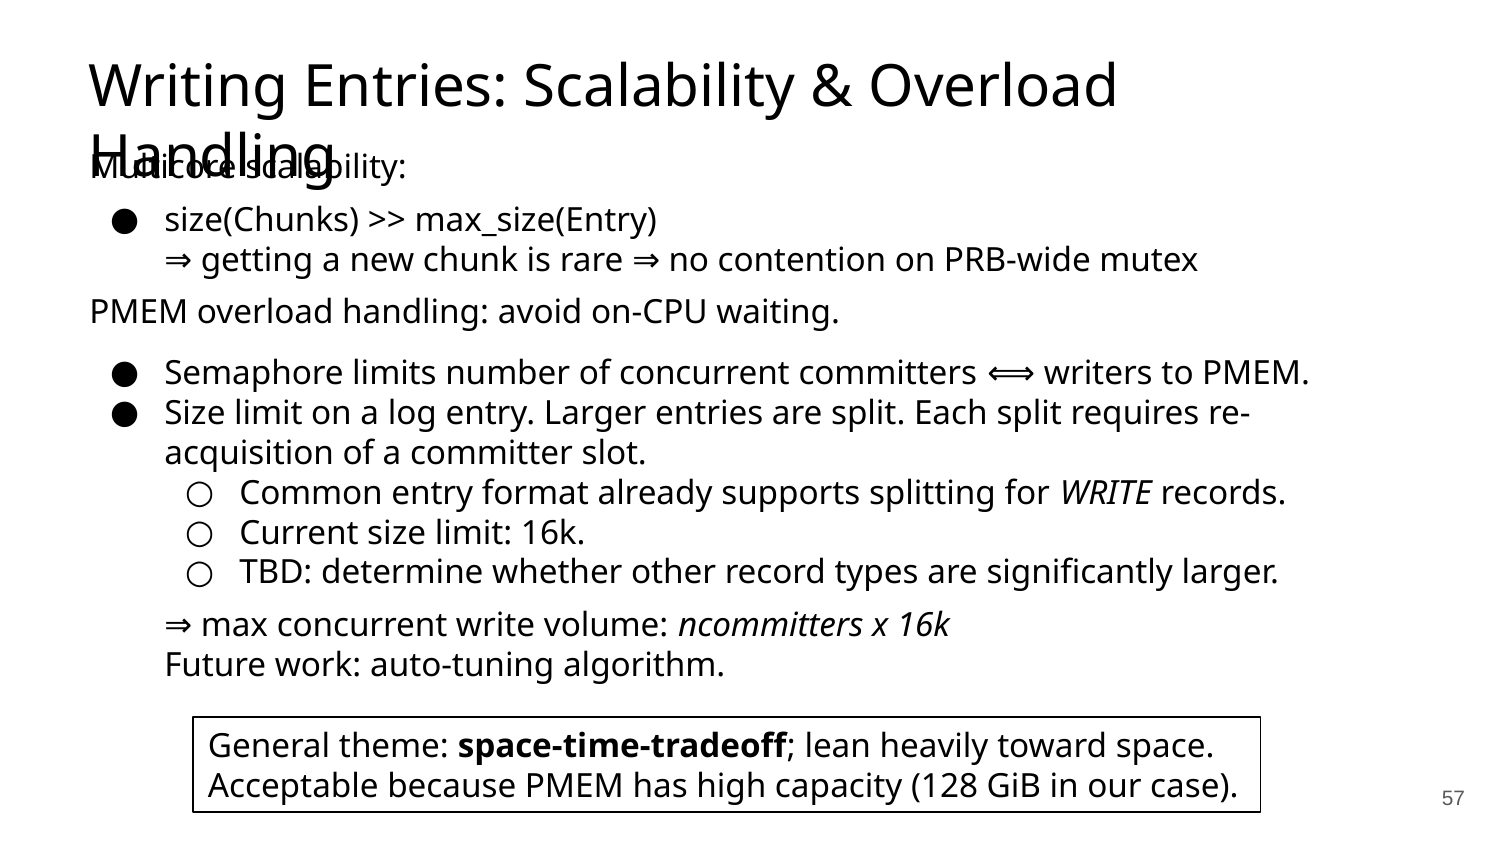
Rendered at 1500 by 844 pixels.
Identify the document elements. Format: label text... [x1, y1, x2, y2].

slide_number ‹#› [1389, 764, 1480, 830]
title Writing Entries: Scalability & Overload Handling [73, 33, 1390, 165]
text_box Multicore scalability: size(Chunks) >> max_size(Entry) ⇒ getting a new chunk is rare ⇒ no contention on PRB-wide mutex PMEM overload handling: avoid on-CPU waiting. Semaphore limits number of concurrent committers ⟺ writers to PMEM. Size limit on a log entry. Larger entries are split. Each split requires re-acquisition of a committer slot. Common entry format already supports splitting for WRITE records. Current size limit: 16k. TBD: determine whether other record types are significantly larger. ⇒ max concurrent write volume: ncommitters x 16k Future work: auto-tuning algorithm. [74, 130, 1404, 691]
text_box General theme: space-time-tradeoff; lean heavily toward space. Acceptable because PMEM has high capacity (128 GiB in our case). [192, 716, 1261, 813]
